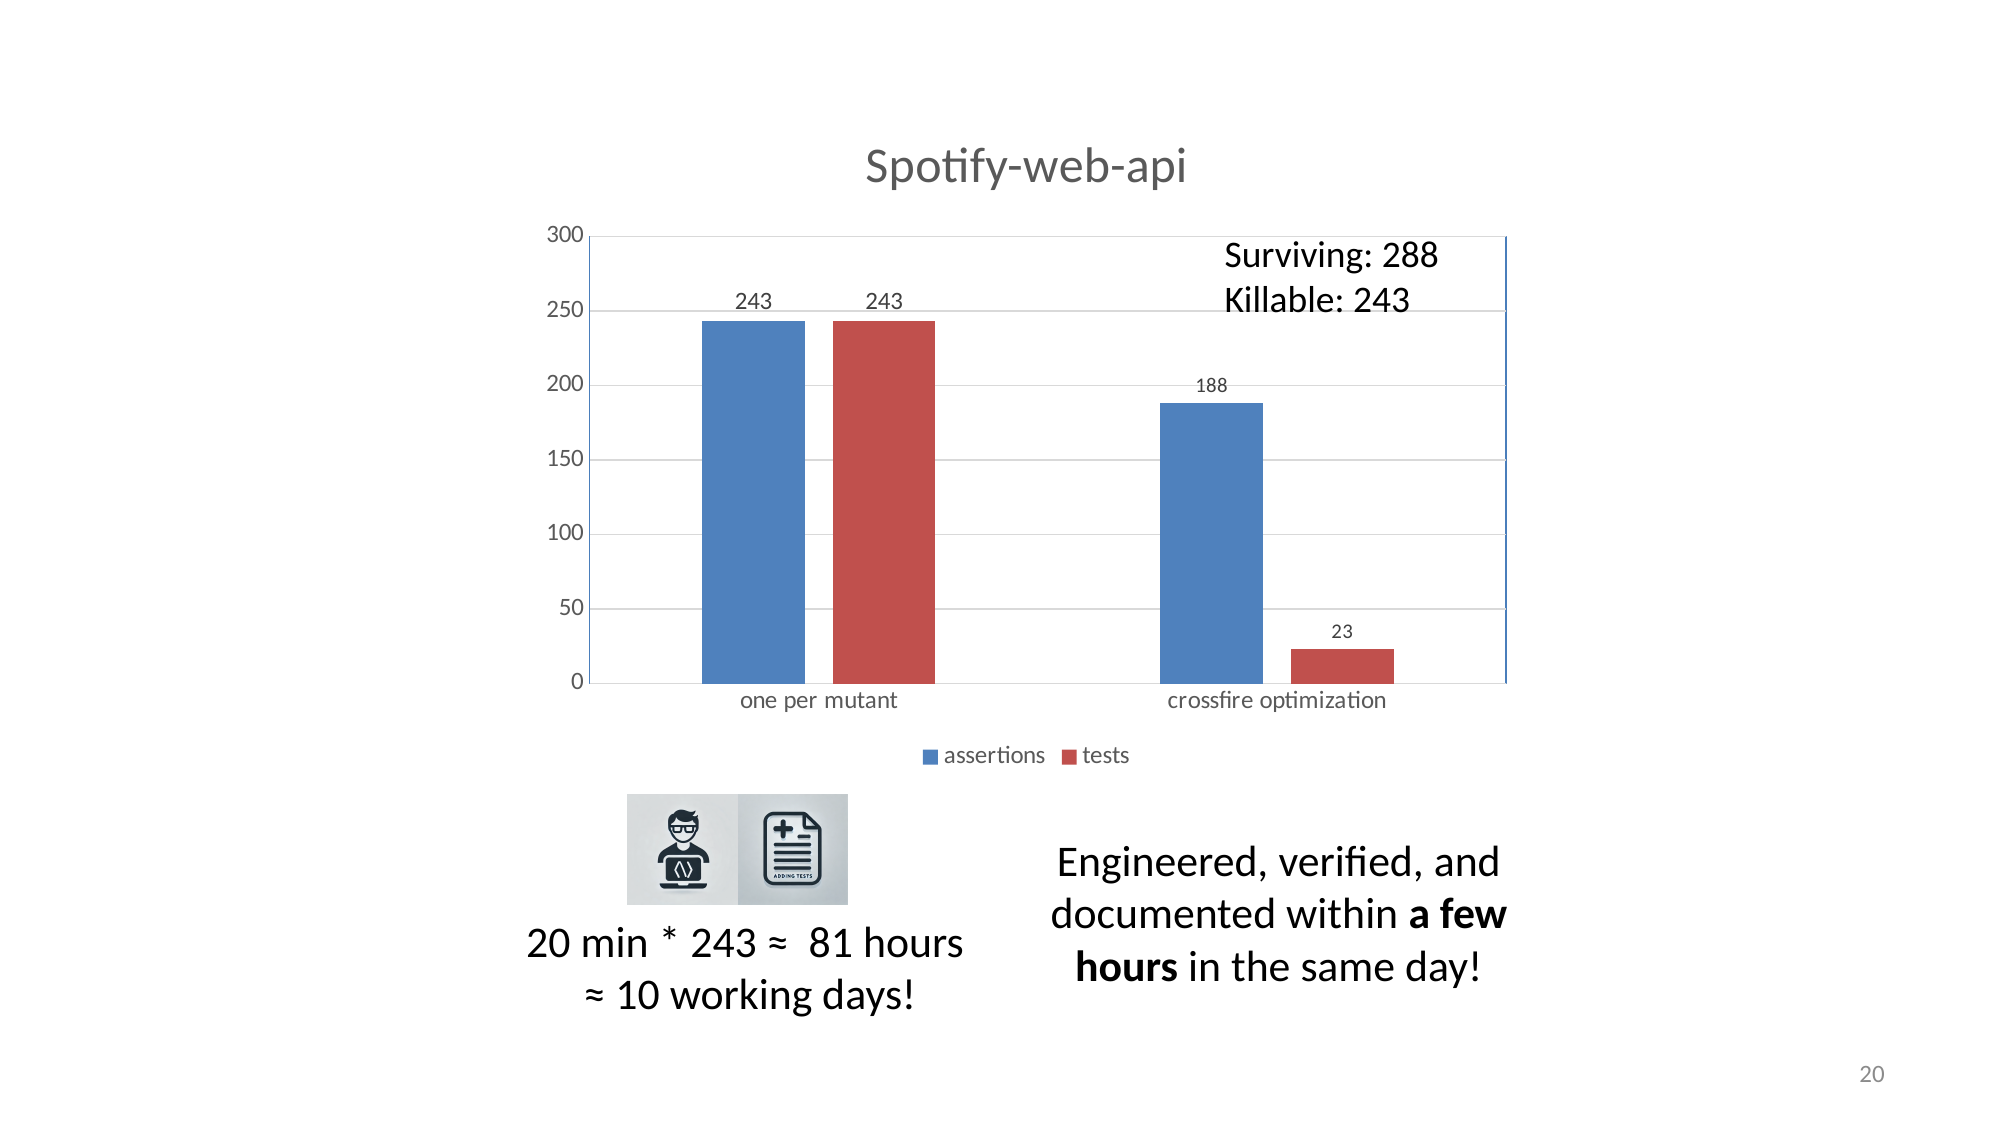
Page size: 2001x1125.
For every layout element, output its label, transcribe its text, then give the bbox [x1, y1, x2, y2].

text_box 20 min * 243 ≈ 81 hours ≈ 10 working days! [471, 906, 1029, 1026]
text_box Engineered, verified, and documented within a few hours in the same day! [999, 825, 1558, 998]
slide_number 20 [1433, 1042, 1900, 1103]
picture [627, 794, 848, 906]
chart [526, 108, 1527, 776]
